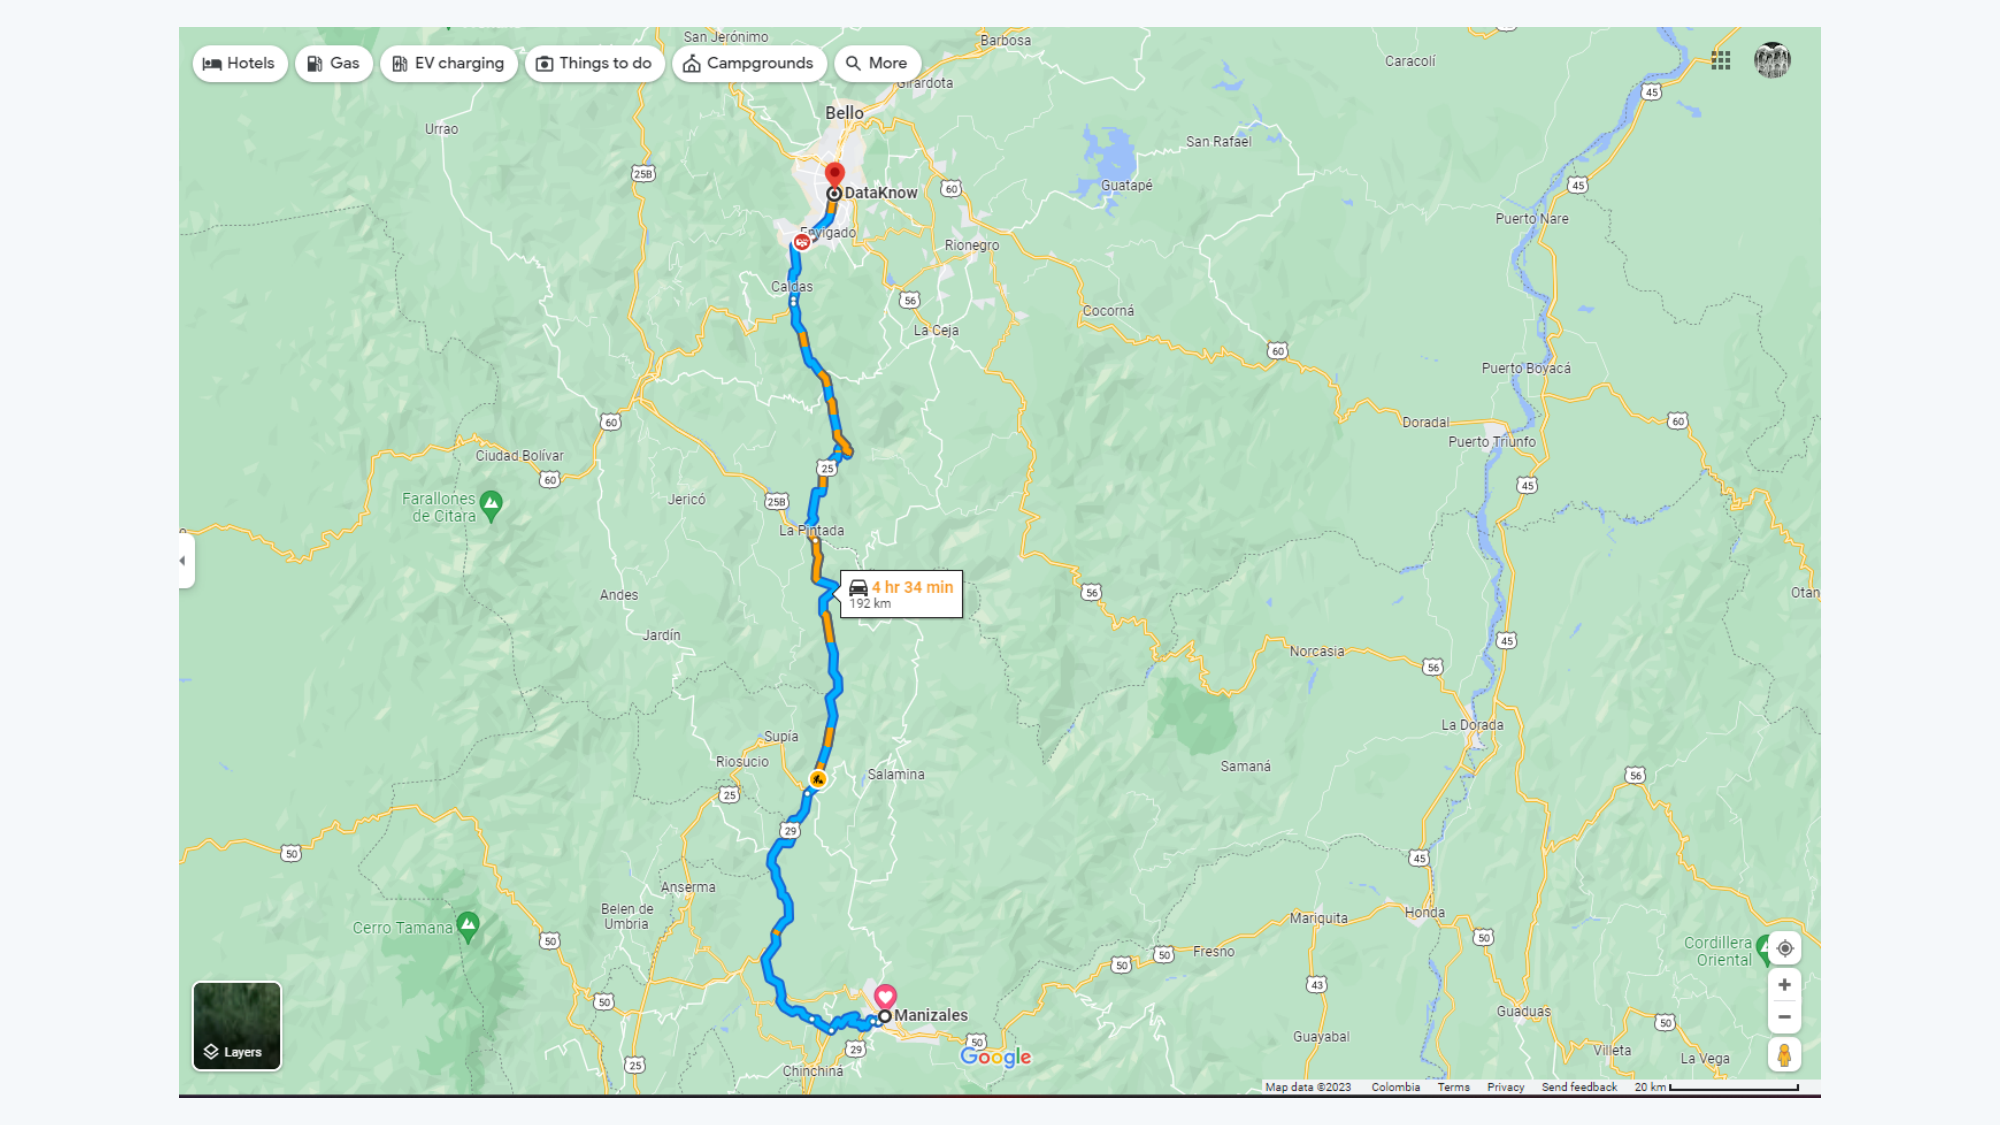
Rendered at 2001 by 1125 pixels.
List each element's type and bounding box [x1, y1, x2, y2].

picture [179, 27, 1821, 1098]
